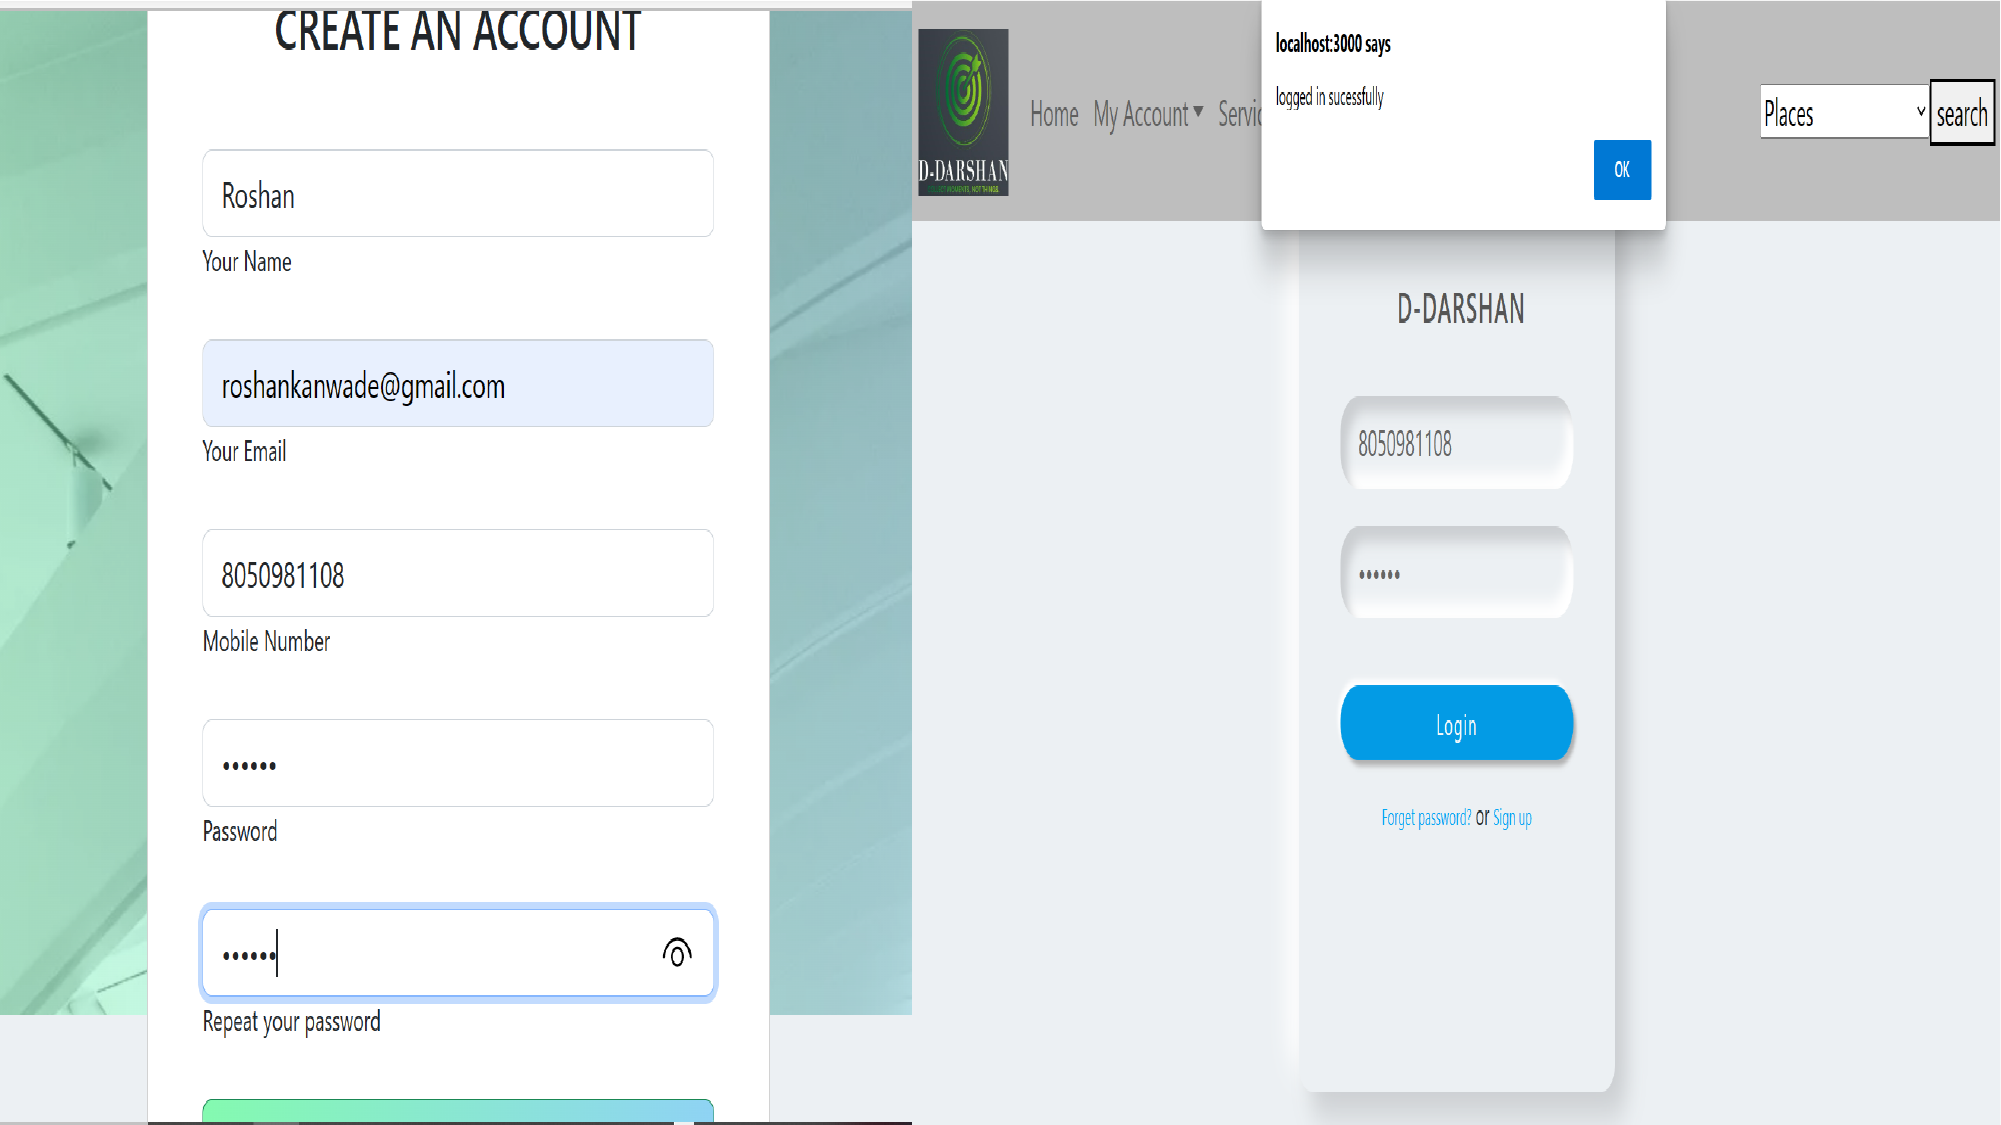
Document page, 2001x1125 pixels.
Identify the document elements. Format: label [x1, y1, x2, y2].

picture [0, 0, 912, 1125]
list [912, 0, 2000, 1125]
